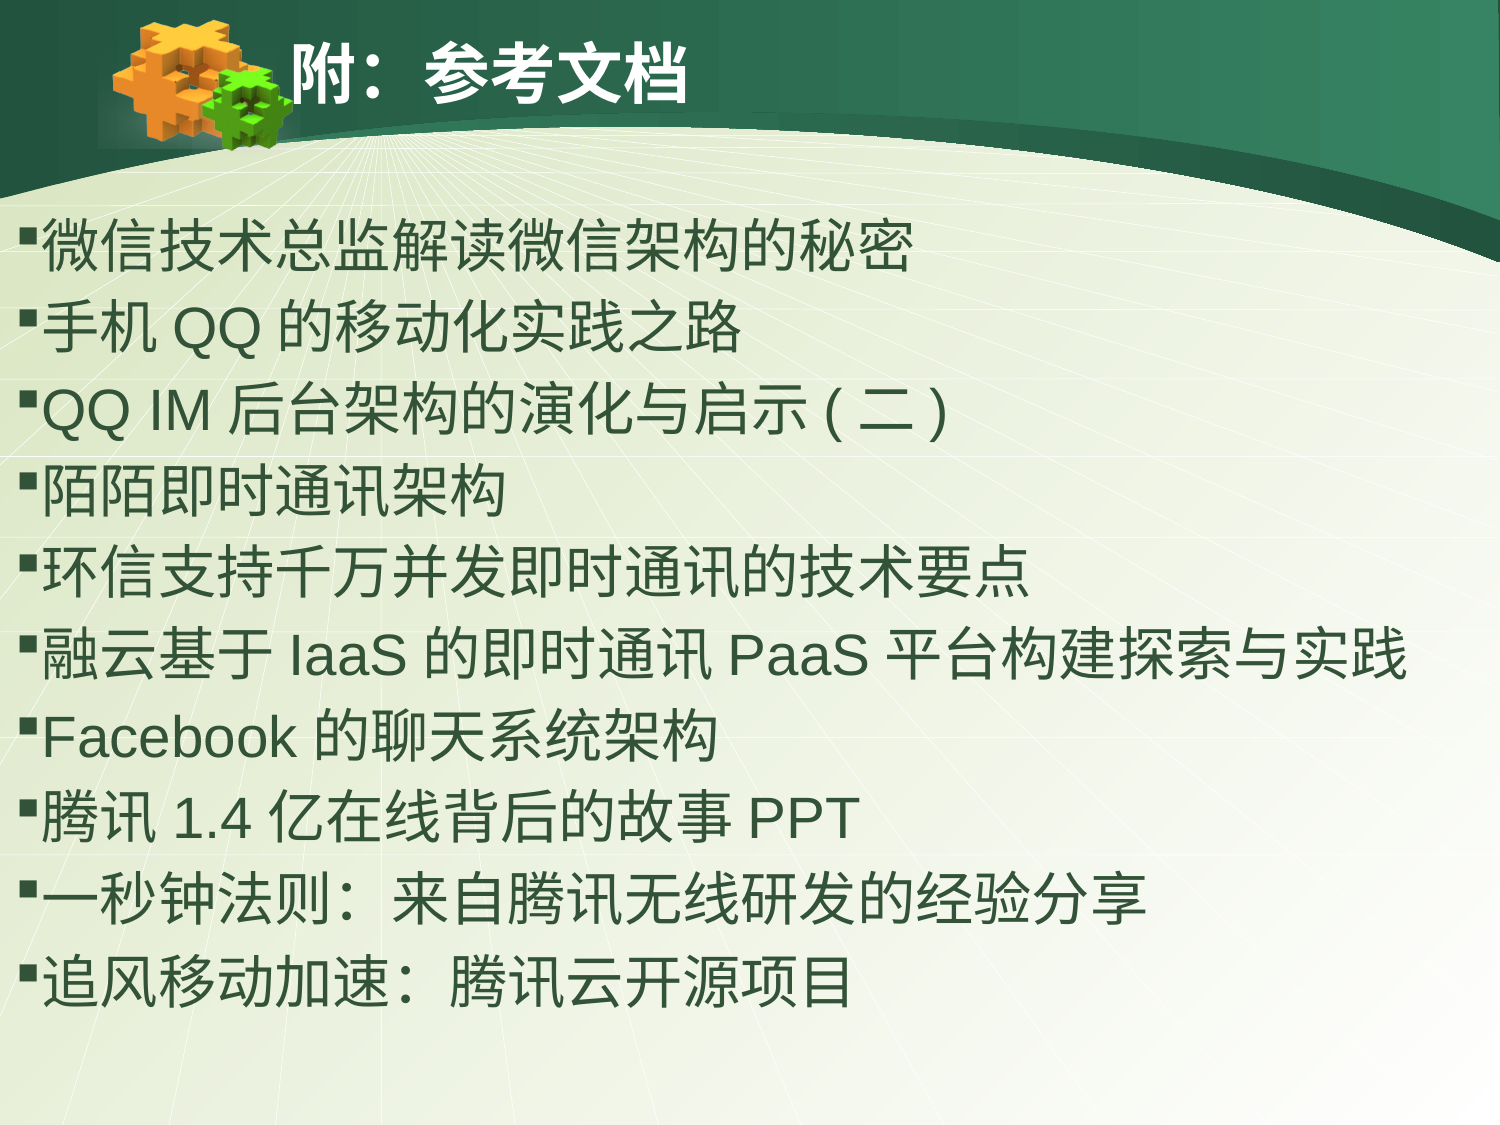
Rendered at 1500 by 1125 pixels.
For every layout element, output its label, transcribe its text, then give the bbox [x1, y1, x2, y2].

picture [98, 18, 300, 156]
text_box 微信技术总监解读微信架构的秘密 手机QQ的移动化实践之路 QQ IM后台架构的演化与启示(二) 陌陌即时通讯架构 环信支持千万并发即时通讯的技术要点 融云基于IaaS的即时通讯PaaS平台构建探索与实践 Facebook的聊天系统架构 腾讯1.4亿在线背后的故事PPT 一秒钟法则：来自腾讯无线研发的经验分享 追风移动加速：腾讯云开源项目 [0, 201, 1500, 1125]
text_box 附：参考文档 [274, 24, 1258, 141]
